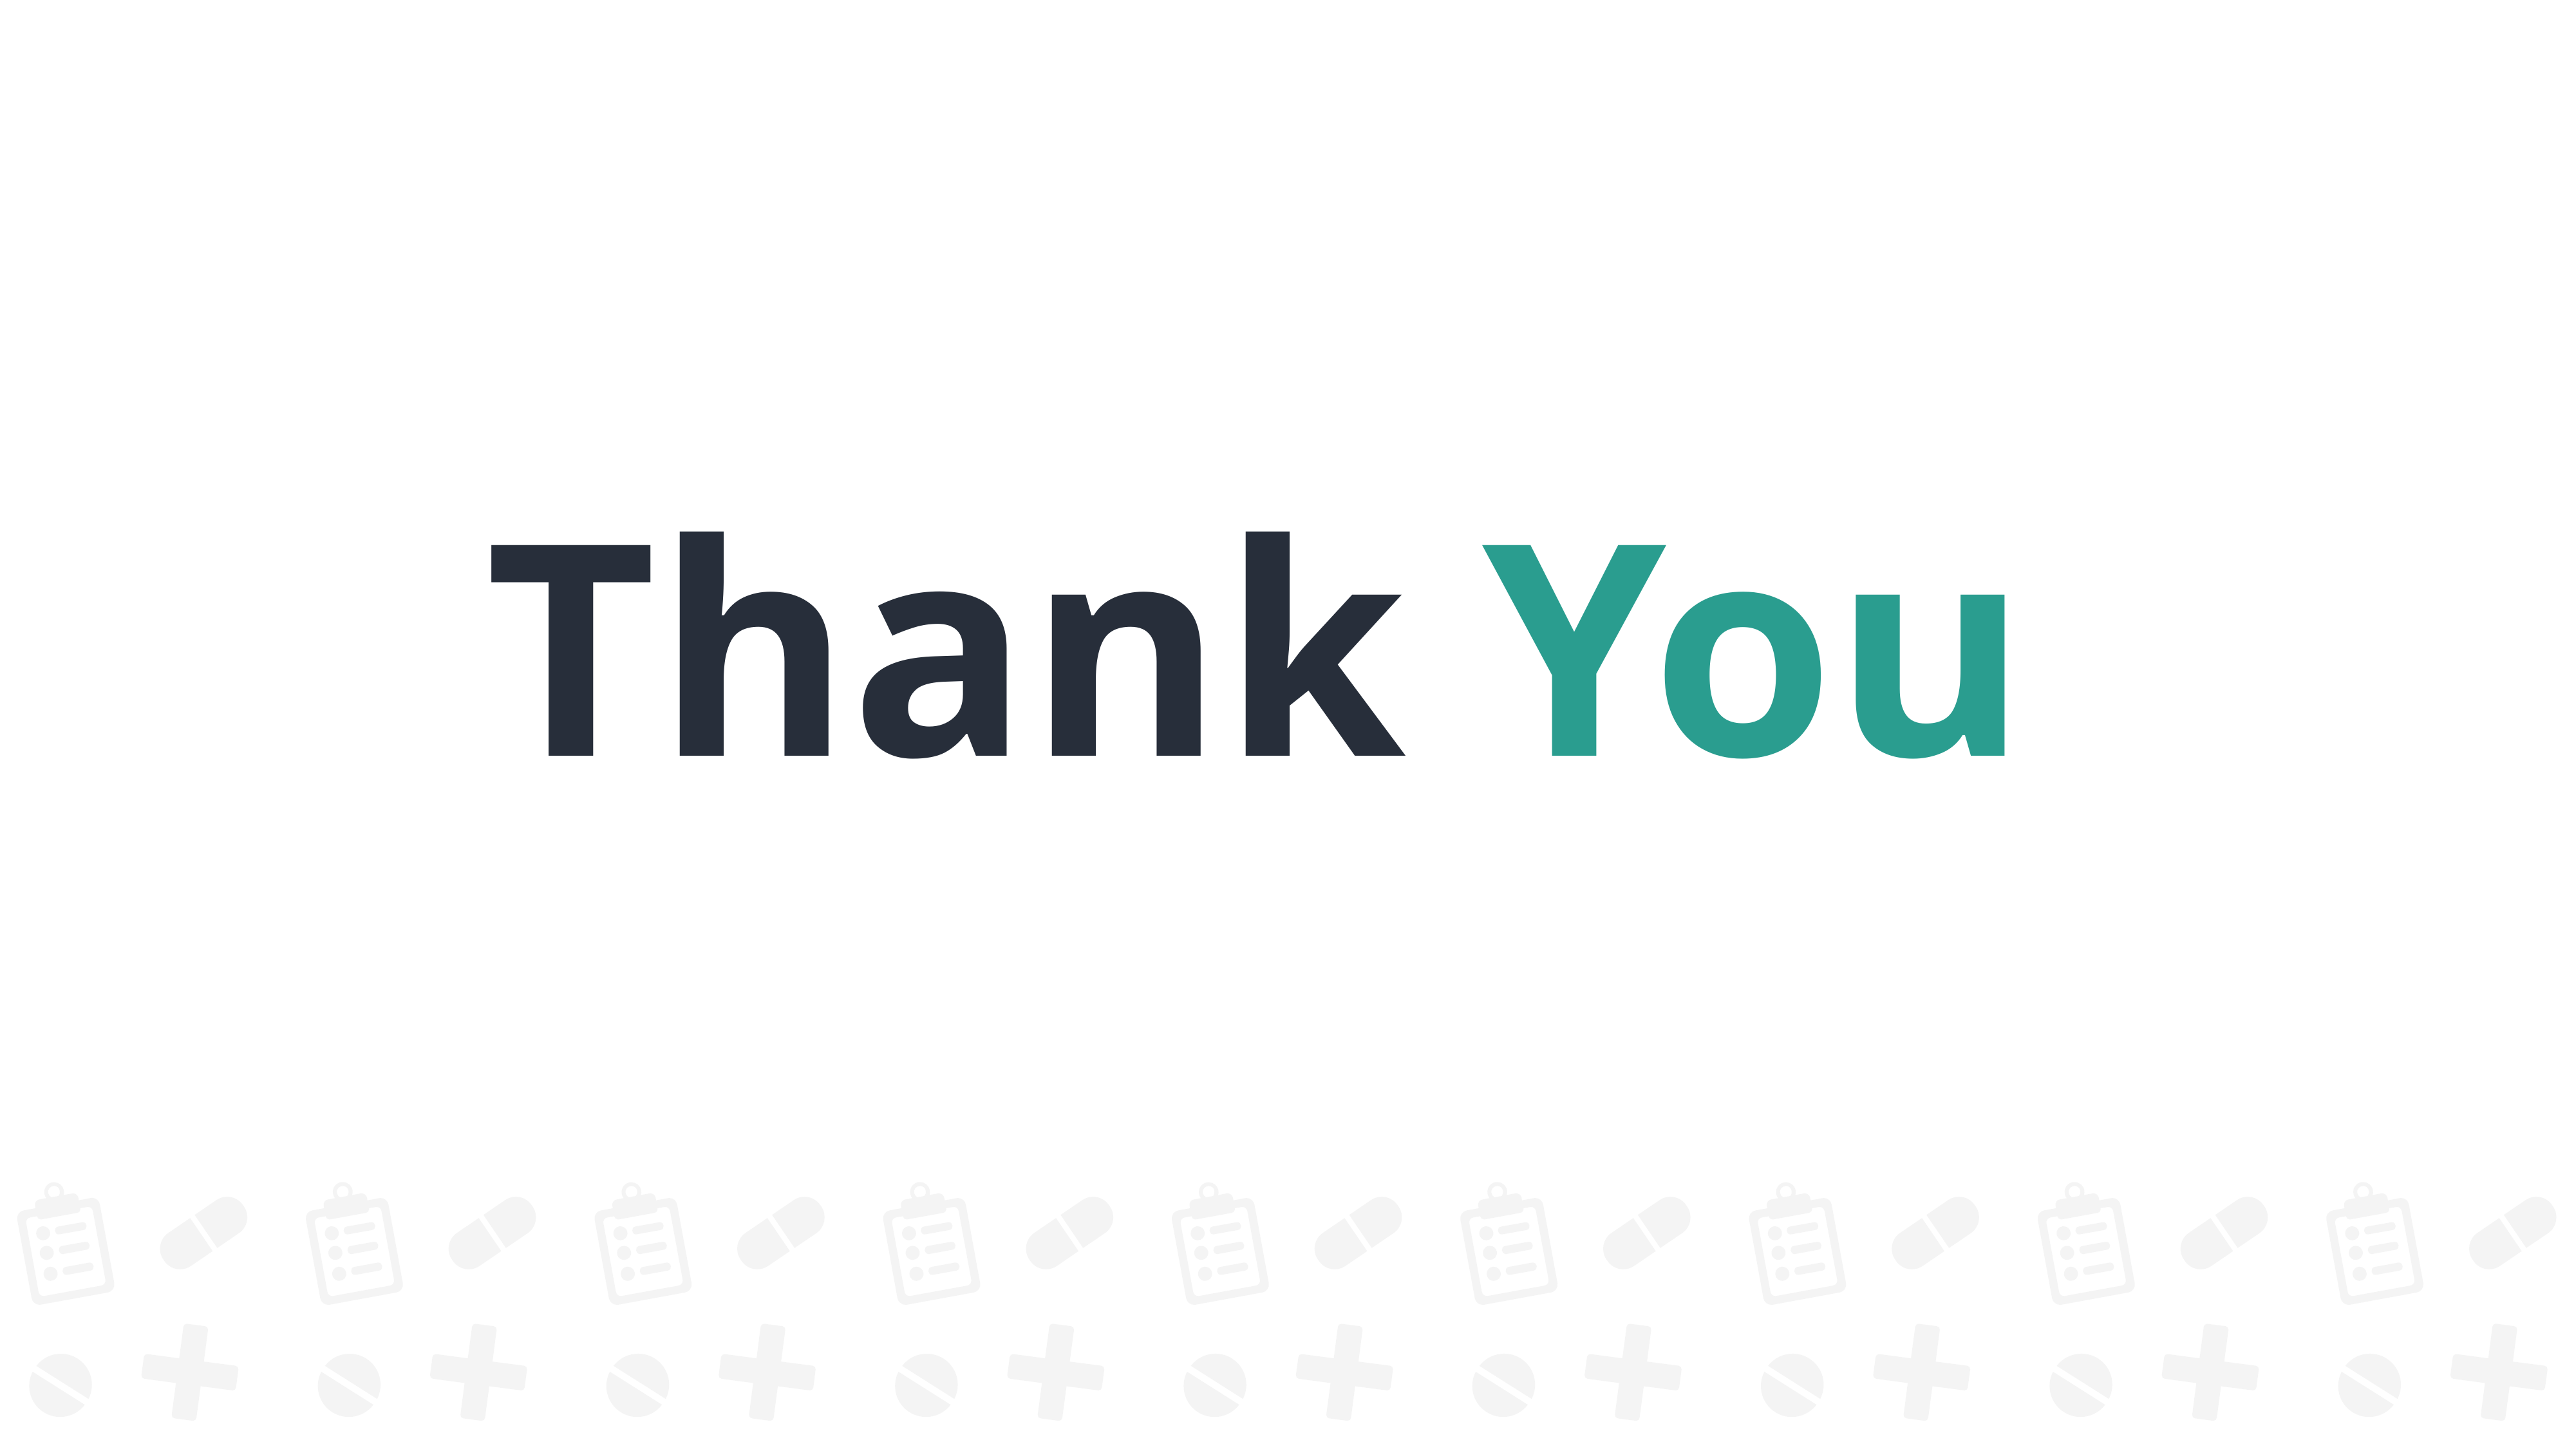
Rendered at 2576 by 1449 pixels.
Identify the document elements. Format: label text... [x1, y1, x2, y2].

title Thank You [203, 496, 2310, 844]
